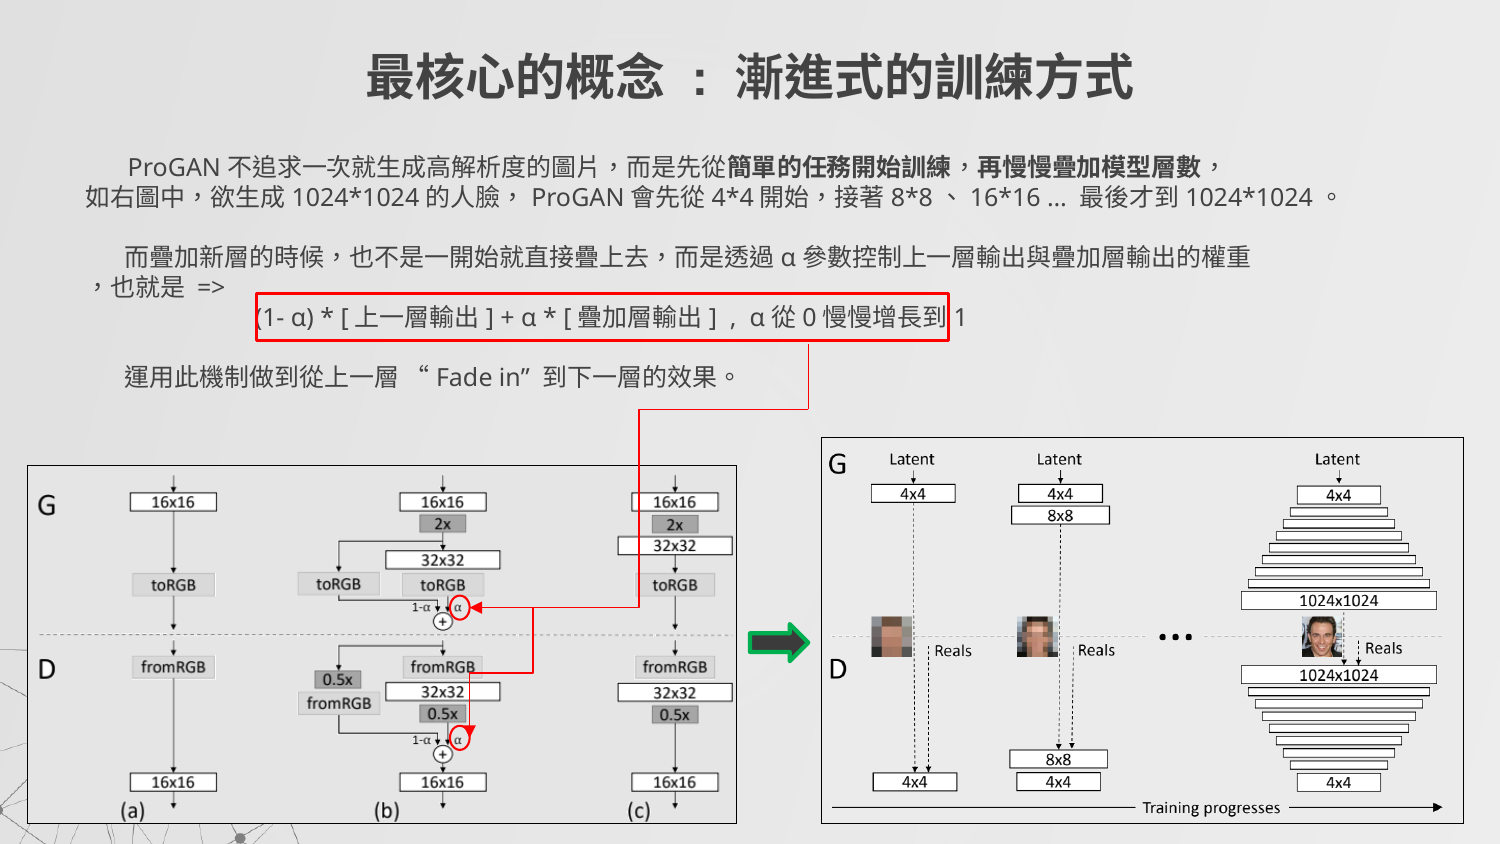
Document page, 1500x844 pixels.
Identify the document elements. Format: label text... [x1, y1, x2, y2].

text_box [469, 409, 809, 608]
text_box ProGAN不追求一次就生成高解析度的圖片，而是先從簡單的任務開始訓練，再慢慢疊加模型層數， 如右圖中，欲生成1024*1024的人臉，ProGAN會先從4*4開始，接著8*8、16*16 … 最後才到1024*1024。 而疊加新層的時候，也不是一開始就直接疊上去，而是透過α參數控制上一層輸出與疊加層輸出的權重 ，也就是 => (1- α) * [上一層輸出] + α * [疊加層輸出] , α從0慢慢增長到1 運用此機制做到從上一層 “Fade in” 到下一層的效果。 [70, 144, 1359, 434]
text_box [254, 291, 950, 343]
text_box 最核心的概念 : 漸進式的訓練方式 [247, 30, 1253, 144]
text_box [436, 640, 567, 705]
picture [0, 0, 1500, 844]
text_box [747, 622, 811, 664]
